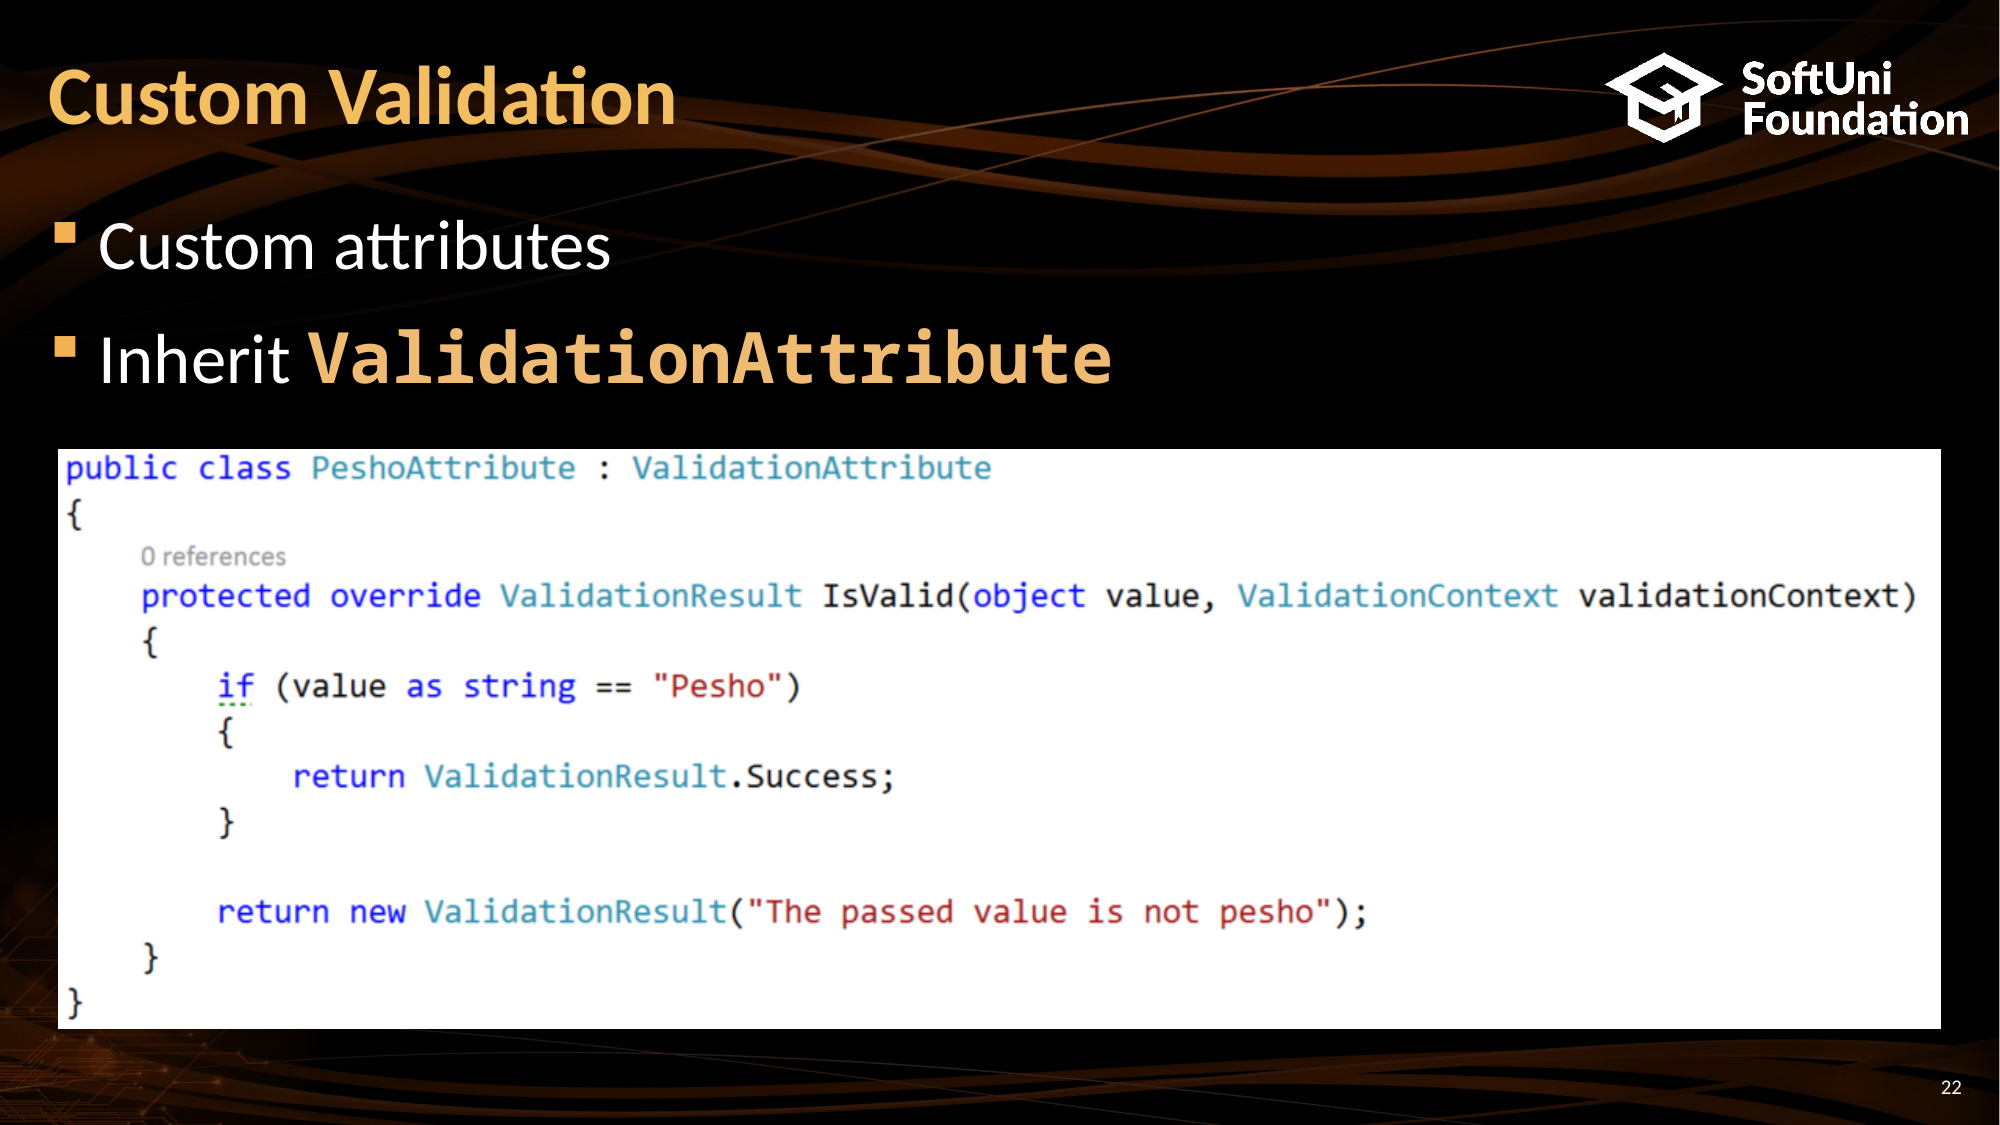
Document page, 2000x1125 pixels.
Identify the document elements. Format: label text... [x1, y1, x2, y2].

title Custom Validation [30, 6, 1602, 189]
picture [0, 0, 2000, 1125]
list Custom attributes Inherit ValidationAttribute [31, 188, 1968, 1103]
